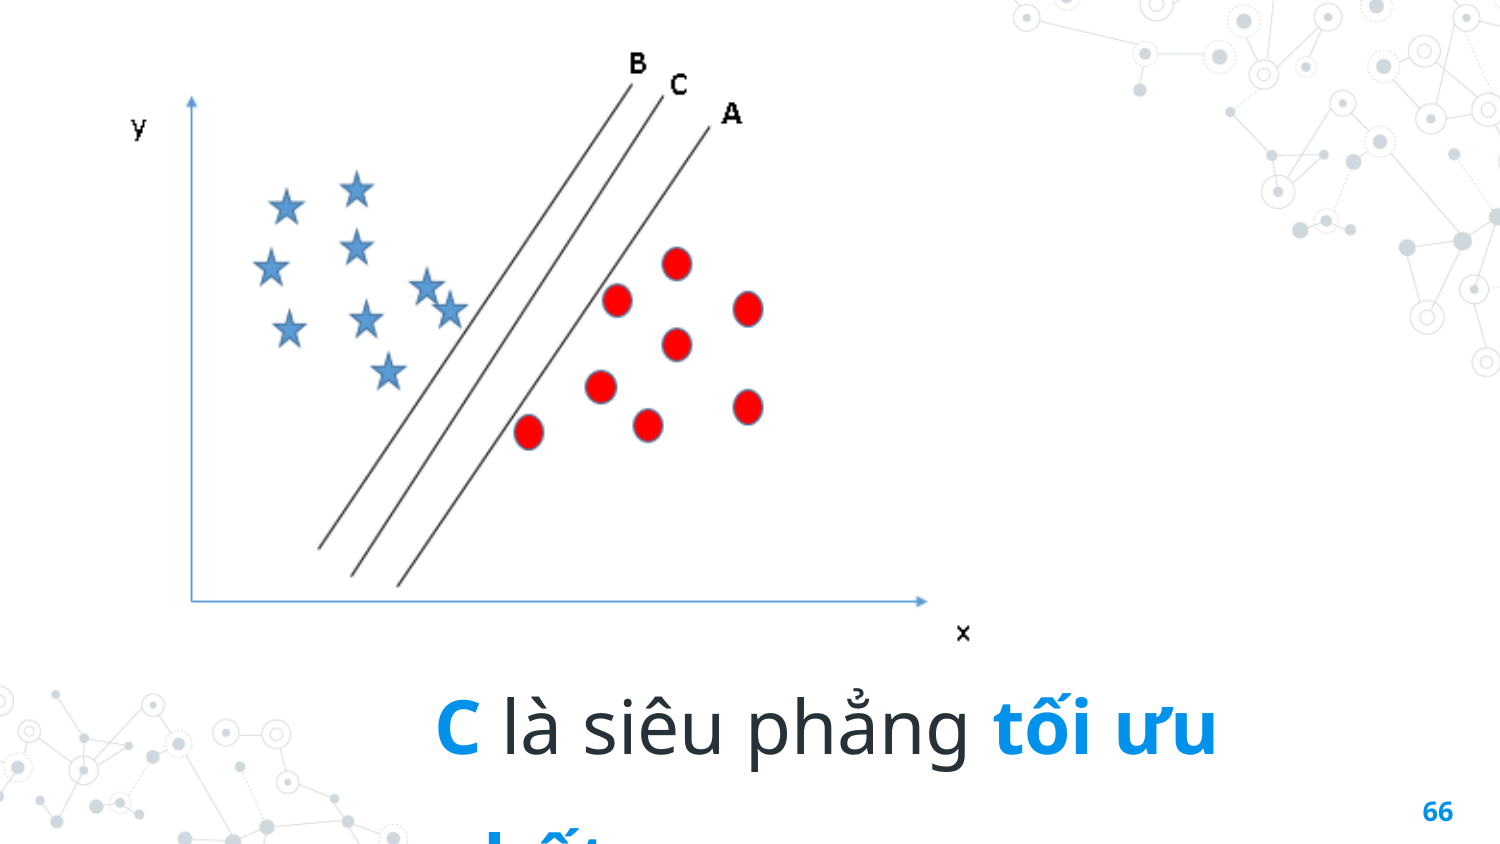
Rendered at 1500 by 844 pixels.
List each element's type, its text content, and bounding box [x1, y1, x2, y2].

slide_number 66 [1378, 779, 1469, 844]
list C là siêu phẳng tối ưu nhất [419, 619, 1315, 754]
picture [0, 0, 1500, 844]
